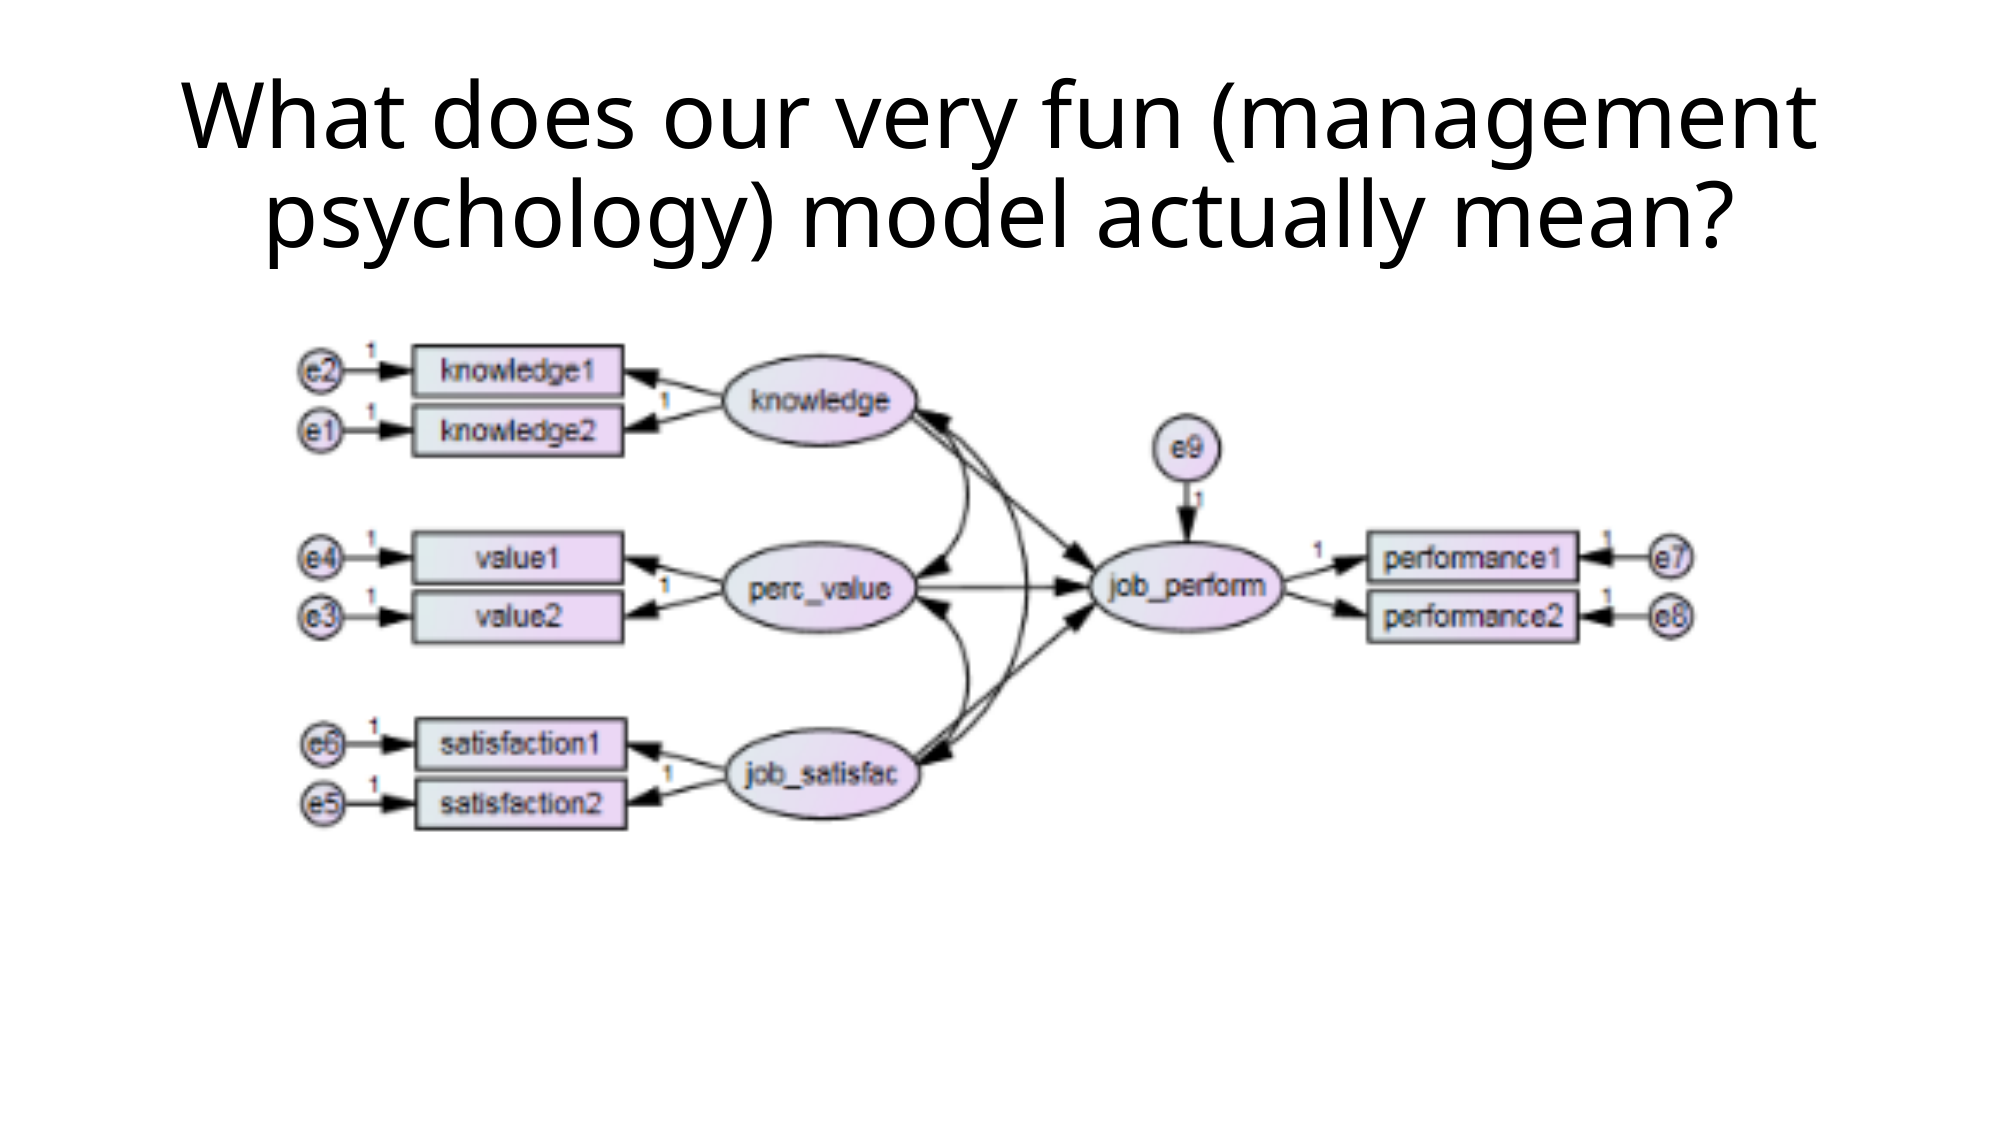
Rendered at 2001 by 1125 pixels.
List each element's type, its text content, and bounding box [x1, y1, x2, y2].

title What does our very fun (management psychology) model actually mean? [137, 59, 1863, 278]
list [281, 328, 1719, 856]
